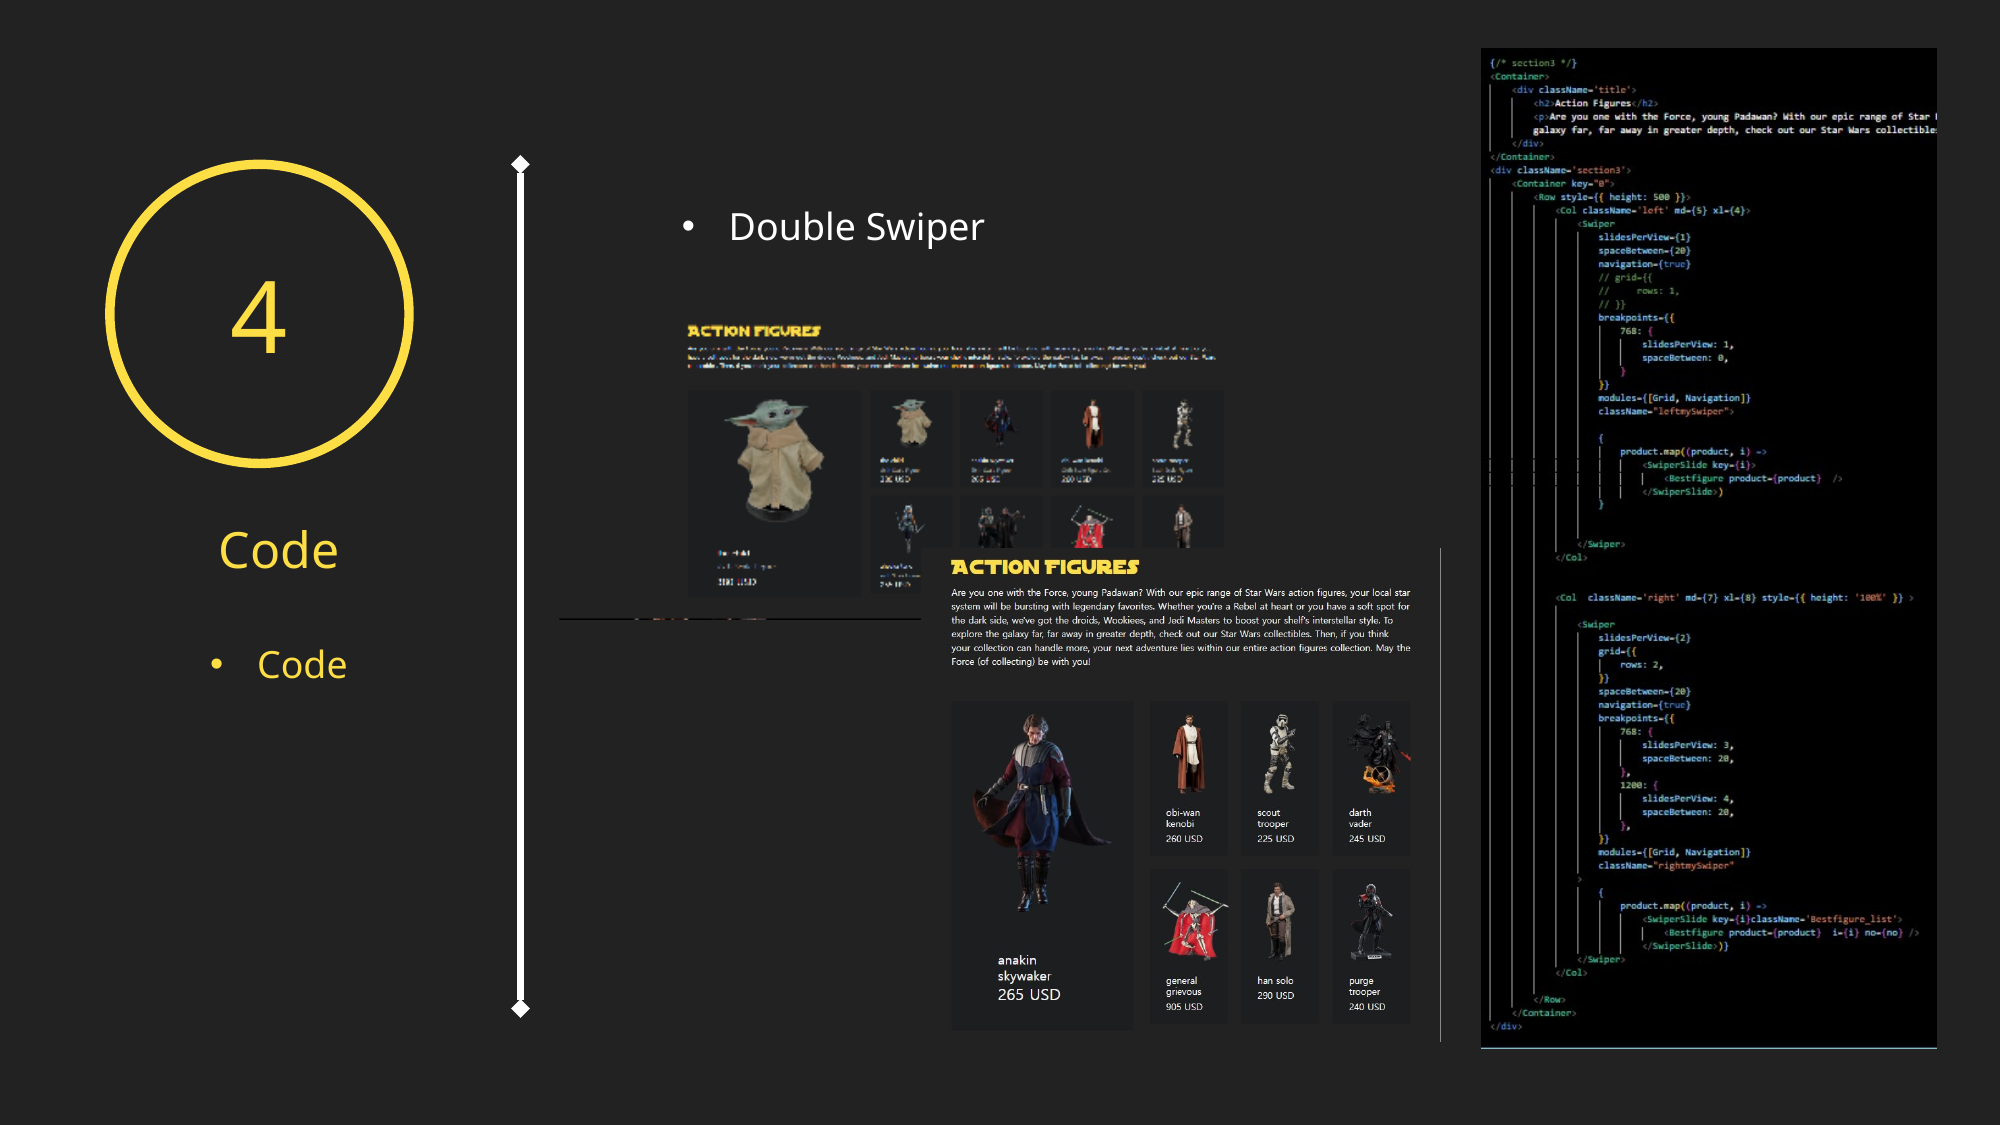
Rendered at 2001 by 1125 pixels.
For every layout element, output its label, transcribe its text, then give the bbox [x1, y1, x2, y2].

text_box Double Swiper [667, 195, 1381, 256]
text_box Code [109, 510, 448, 586]
text_box Code [109, 633, 448, 694]
picture [559, 307, 1441, 1042]
text_box 4 [108, 163, 411, 465]
picture [1481, 48, 1937, 1049]
